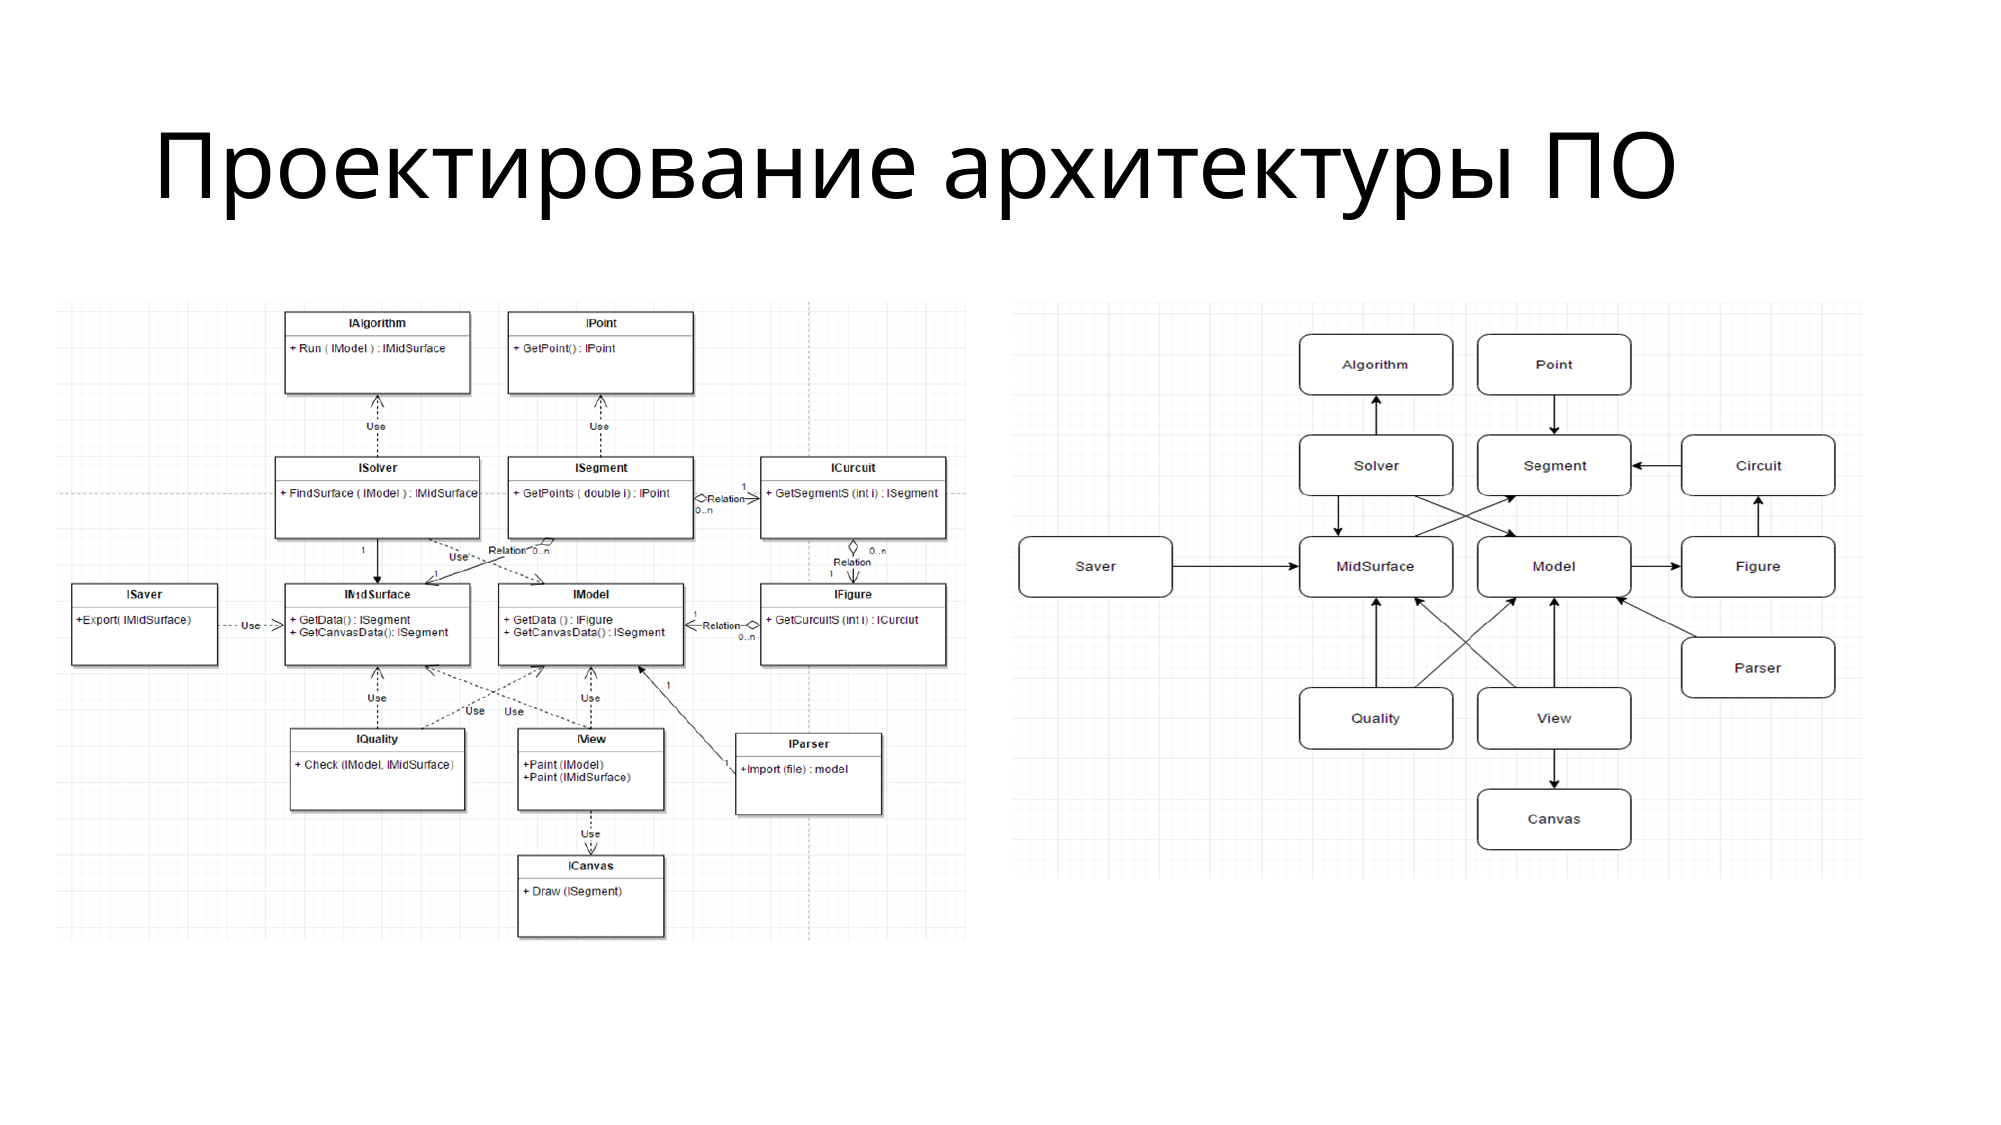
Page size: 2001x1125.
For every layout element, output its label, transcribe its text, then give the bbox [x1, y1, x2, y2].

title Проектирование архитектуры ПО [137, 59, 1863, 278]
picture [1012, 302, 1863, 879]
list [56, 302, 966, 941]
